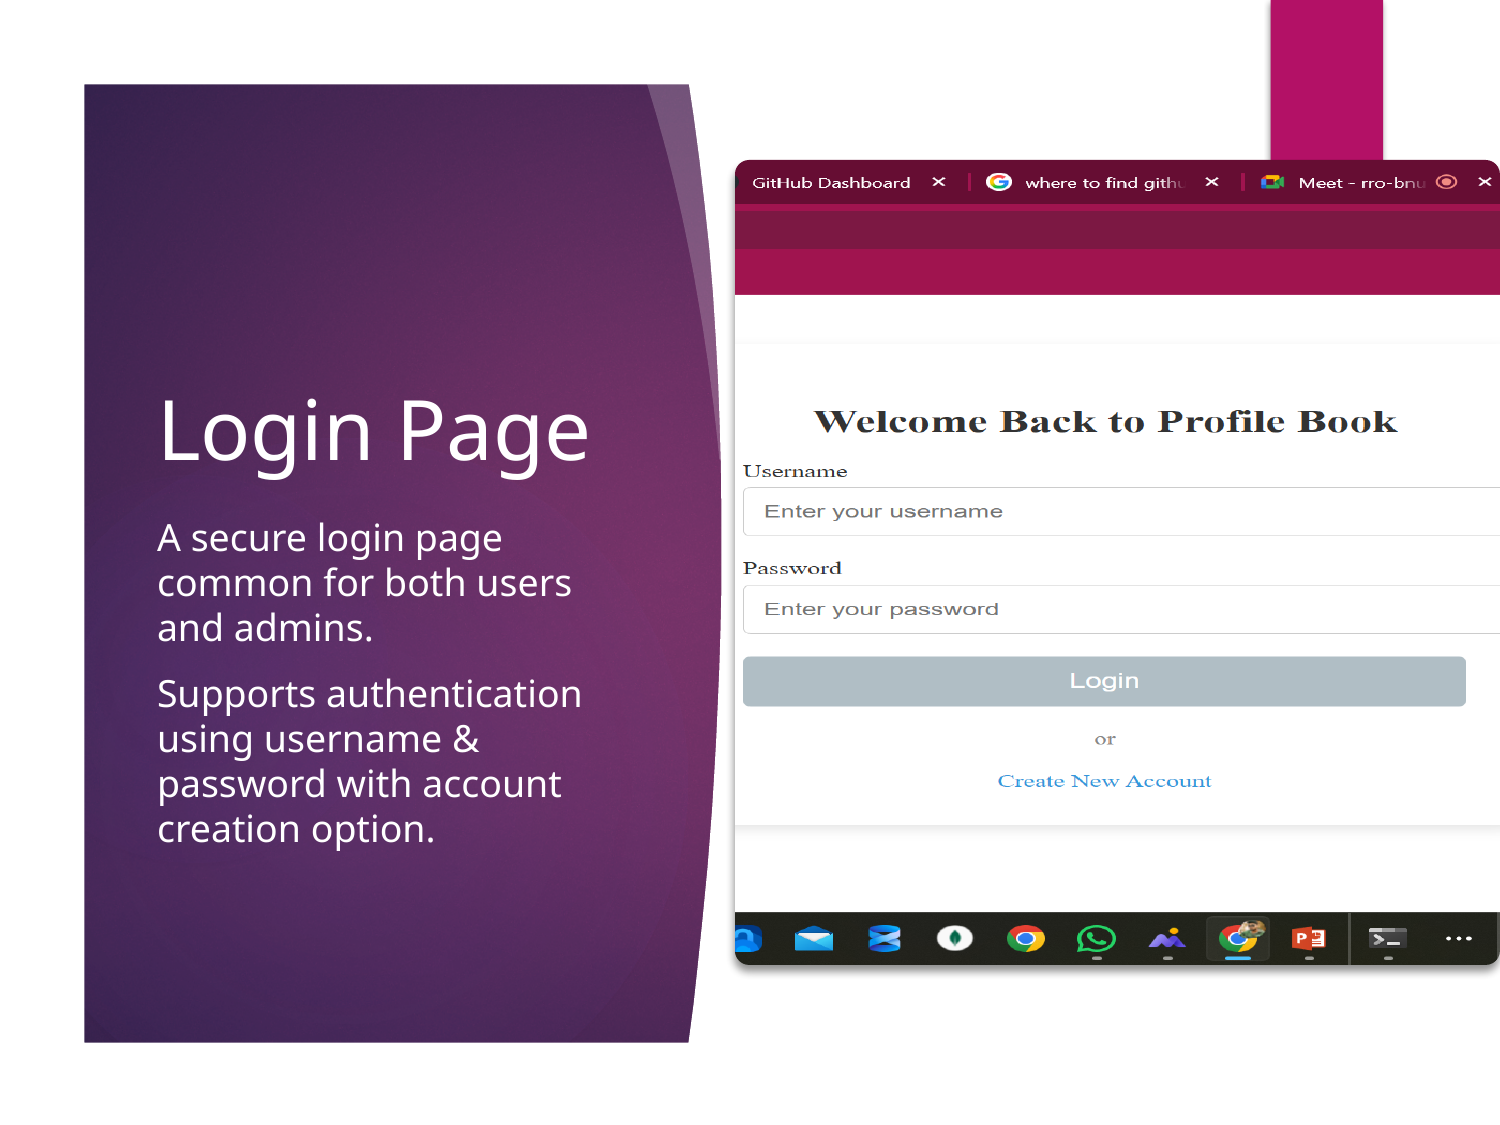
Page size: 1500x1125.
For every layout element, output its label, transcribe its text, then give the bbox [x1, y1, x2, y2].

picture [734, 159, 1500, 966]
title Login Page [142, 226, 633, 485]
list A secure login page common for both users and admins. Supports authentication using username & password with account creation option. [142, 506, 633, 909]
